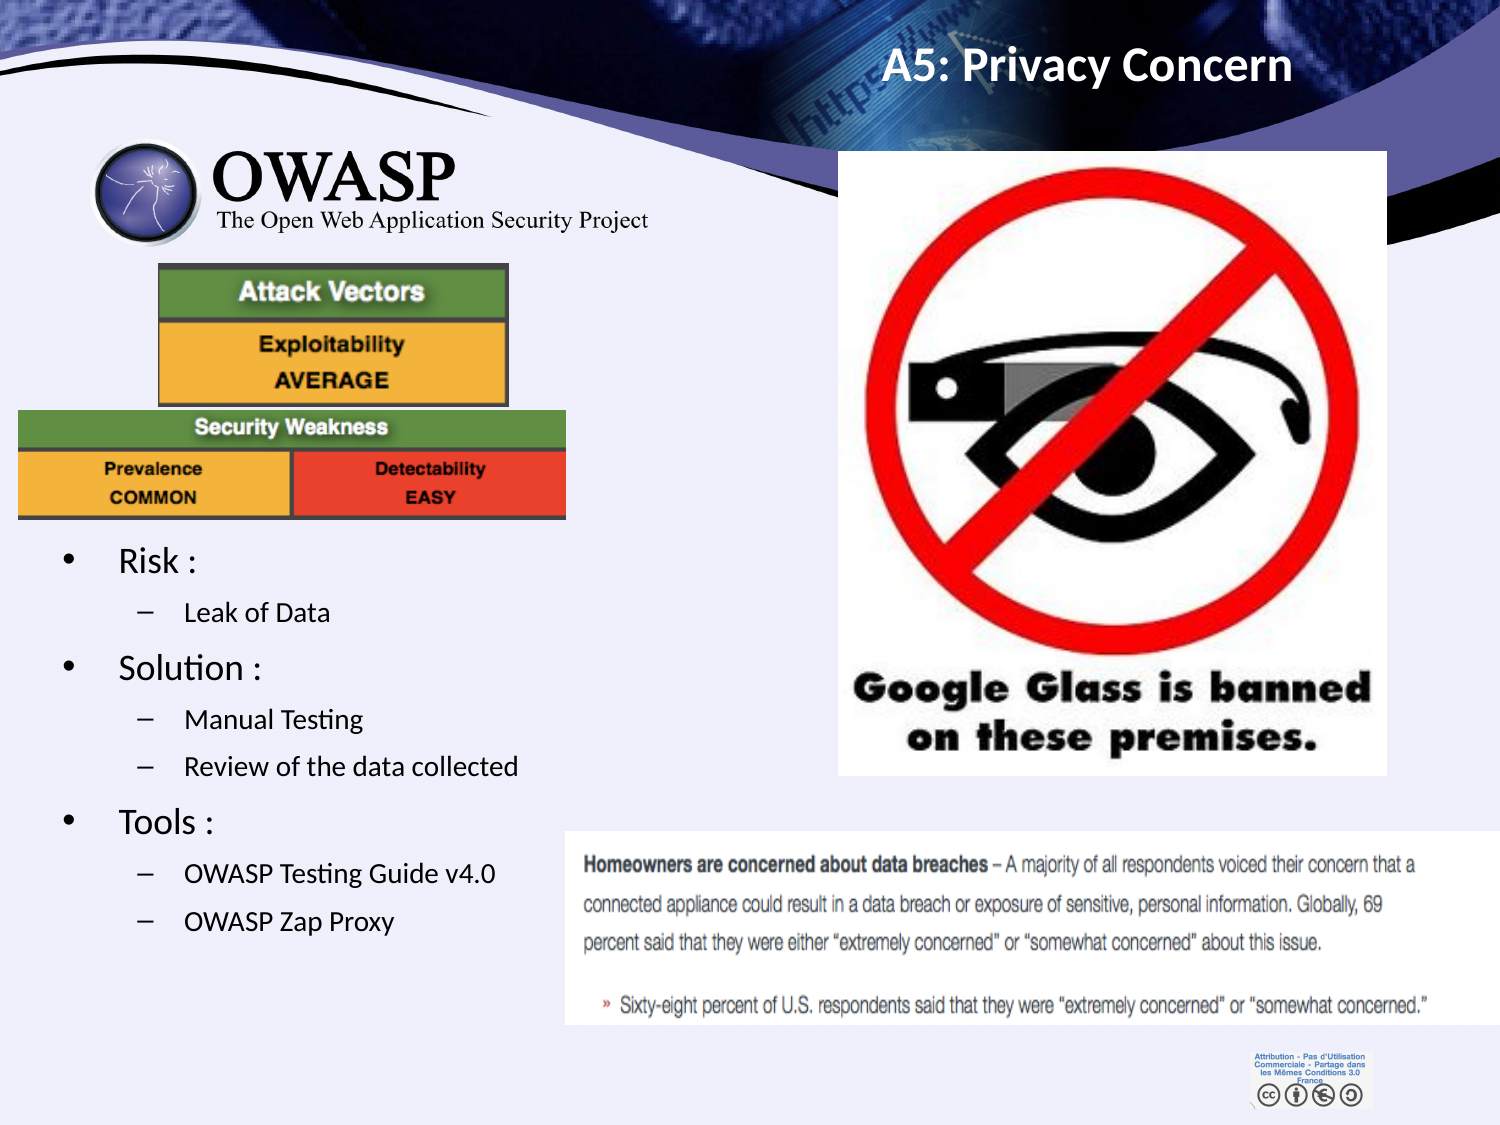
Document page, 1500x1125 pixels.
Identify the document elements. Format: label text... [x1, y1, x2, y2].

title A5: Privacy Concern [699, 0, 1476, 134]
text_box Risk : Leak of Data Solution : Manual Testing Review of the data collected Tools : OWASP Testing Guide v4.0 OWASP Zap Proxy [56, 529, 566, 1073]
picture [0, 0, 1500, 1125]
